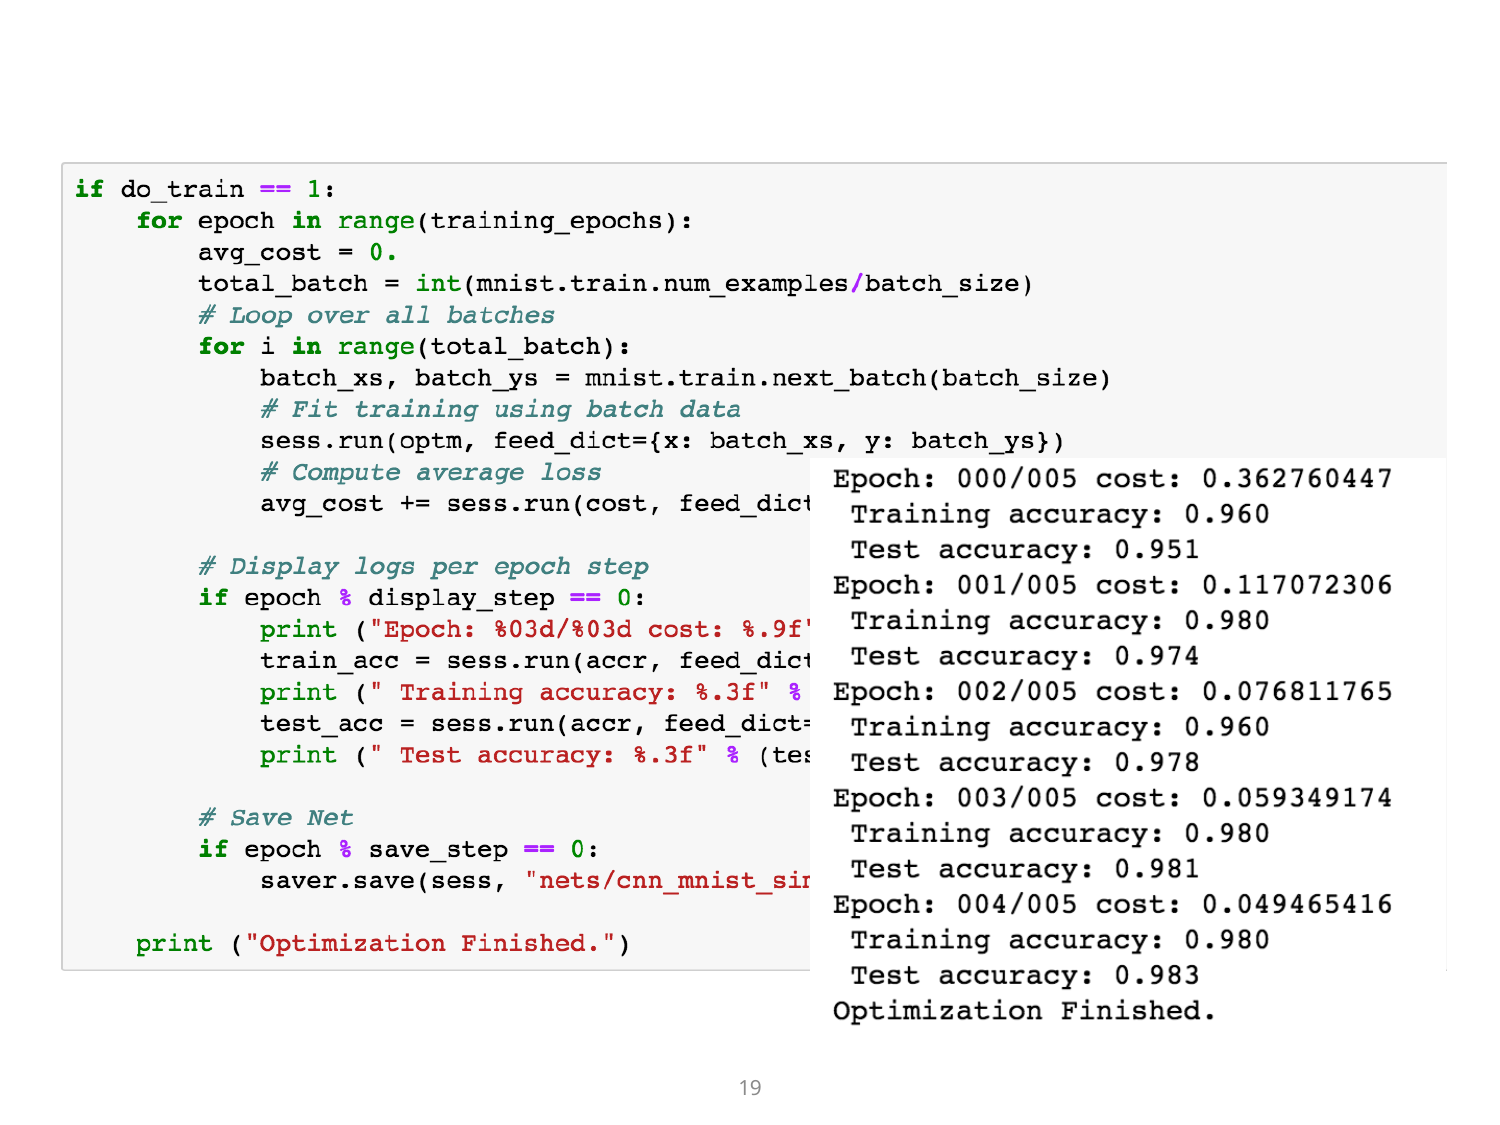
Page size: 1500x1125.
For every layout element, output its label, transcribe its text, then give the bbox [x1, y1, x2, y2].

slide_number 19 [575, 1058, 925, 1119]
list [52, 154, 1448, 983]
picture [810, 458, 1446, 1059]
